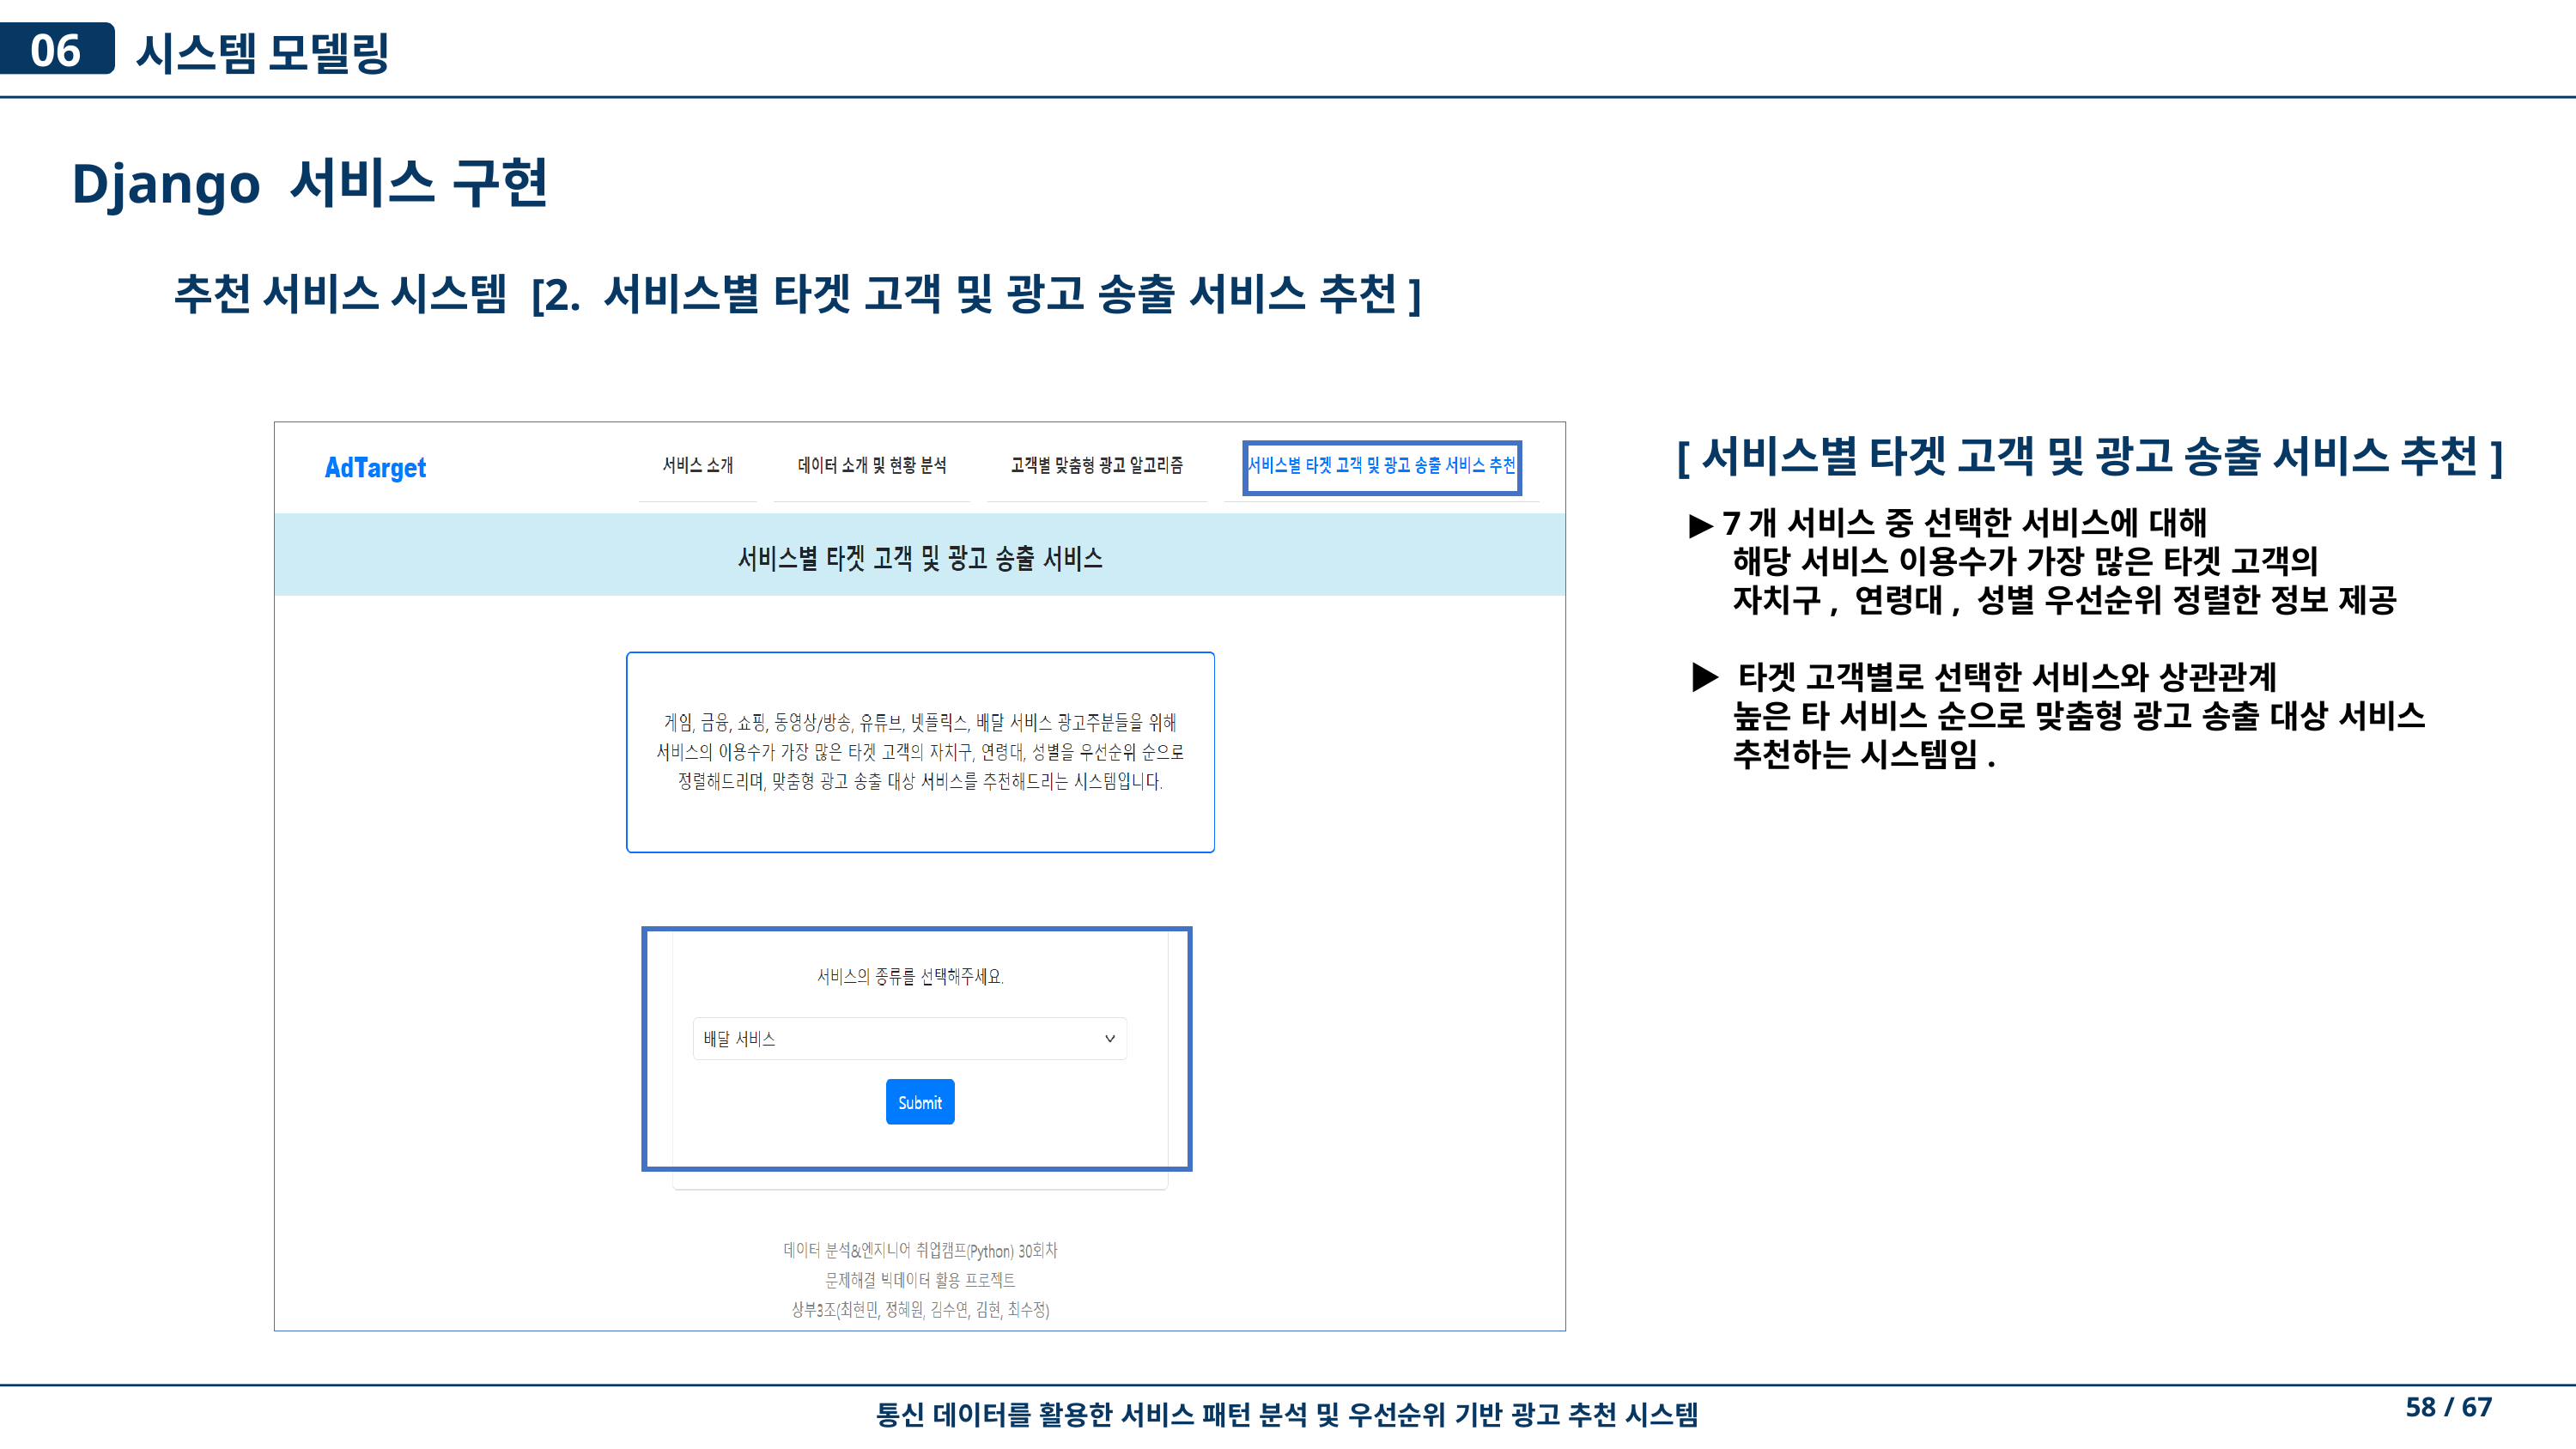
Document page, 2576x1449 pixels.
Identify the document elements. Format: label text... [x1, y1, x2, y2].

text_box 추천 서비스 시스템 [2. 서비스별 타겟 고객 및 광고 송출 서비스 추천] [173, 257, 1904, 319]
picture [274, 421, 1566, 1331]
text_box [0, 15, 2576, 99]
text_box ▶ 7개 서비스 중 선택한 서비스에 대해 해당 서비스 이용수가 가장 많은 타겟 고객의 자치구, 연령대, 성별 우선순위 정렬한 정보 제공 ▶ 타겟 고객별로 선택한 서비스와 상관관계 높은 타 서비스 순으로 맞춤형 광고 송출 대상 서비스 추천하는 시스템임. [1676, 496, 2487, 779]
text_box [서비스별 타겟 고객 및 광고 송출 서비스 추천] [1676, 419, 2576, 482]
text_box Django 서비스 구현 [70, 136, 1801, 215]
